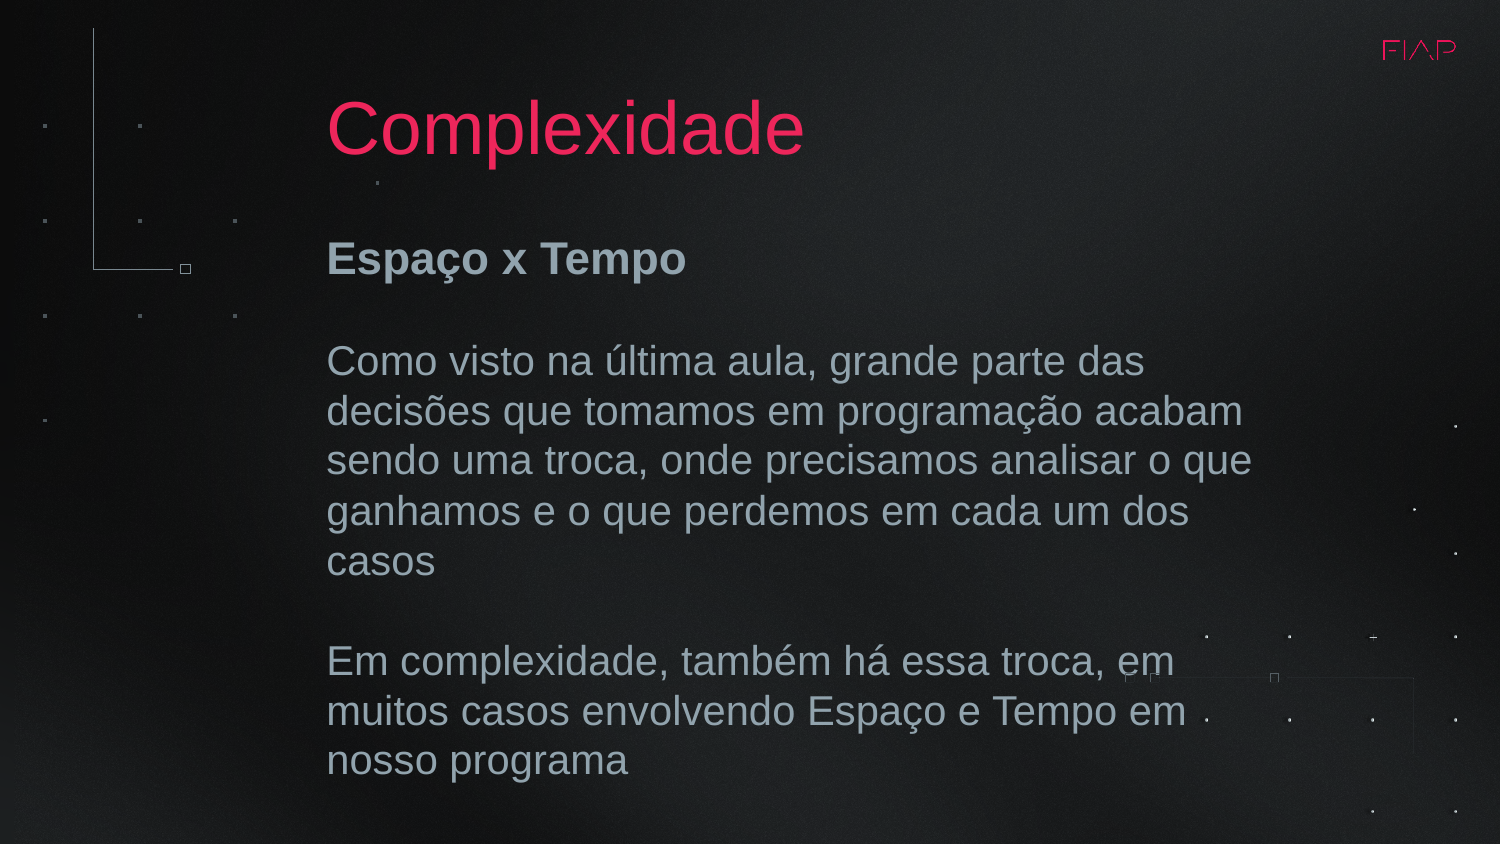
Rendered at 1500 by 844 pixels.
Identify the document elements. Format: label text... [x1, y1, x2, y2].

picture [0, 0, 1500, 844]
text_box Espaço x Tempo Como visto na última aula, grande parte das decisões que tomamos em programação acabam sendo uma troca, onde precisamos analisar o que ganhamos e o que perdemos em cada um dos casos Em complexidade, também há essa troca, em muitos casos envolvendo Espaço e Tempo em nosso programa [311, 220, 1292, 841]
text_box Complexidade [383, 72, 1126, 177]
